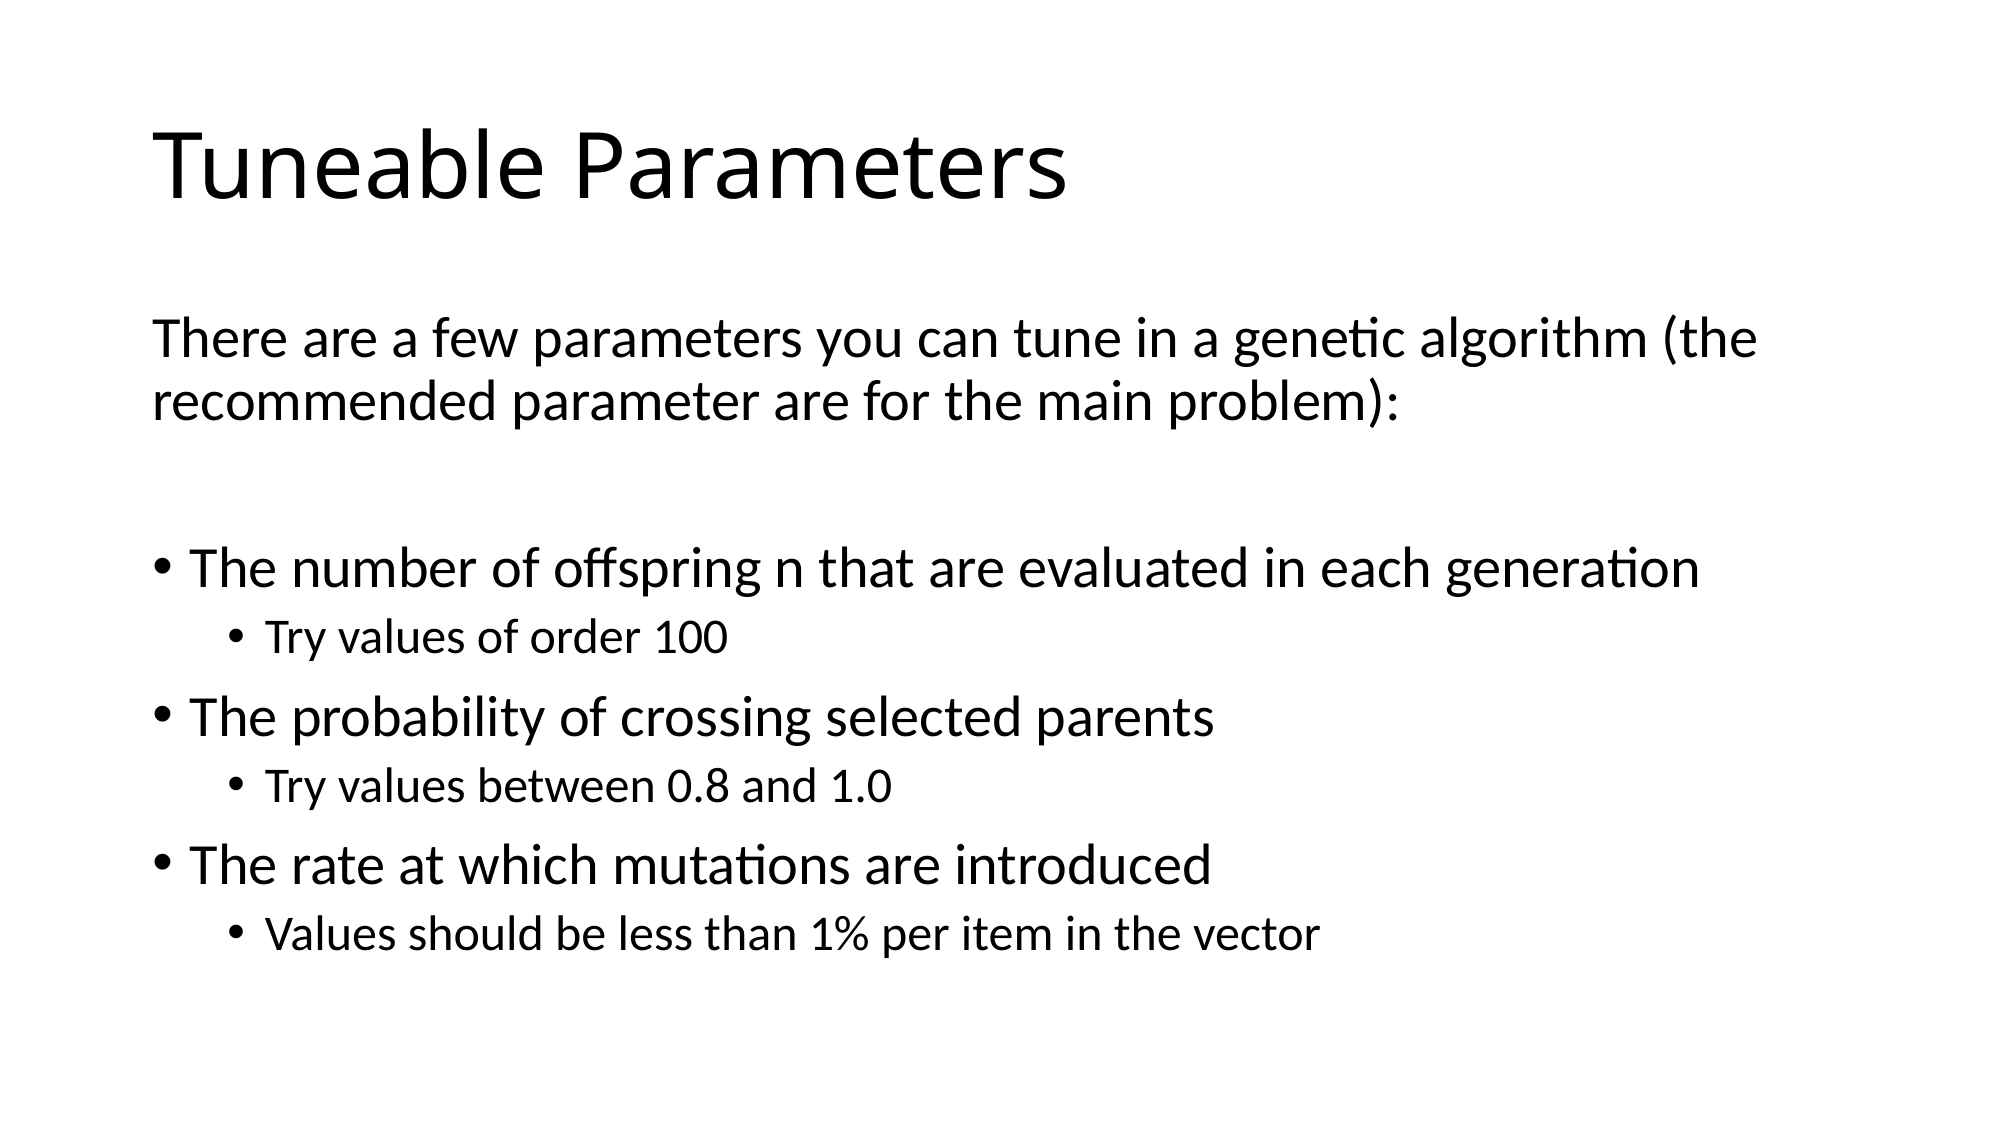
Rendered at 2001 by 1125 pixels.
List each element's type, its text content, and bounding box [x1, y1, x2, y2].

list There are a few parameters you can tune in a genetic algorithm (the recommended parameter are for the main problem): The number of offspring n that are evaluated in each generation Try values of order 100 The probability of crossing selected parents Try values between 0.8 and 1.0 The rate at which mutations are introduced Values should be less than 1% per item in the vector [137, 299, 1863, 1014]
title Tuneable Parameters [137, 59, 1863, 278]
